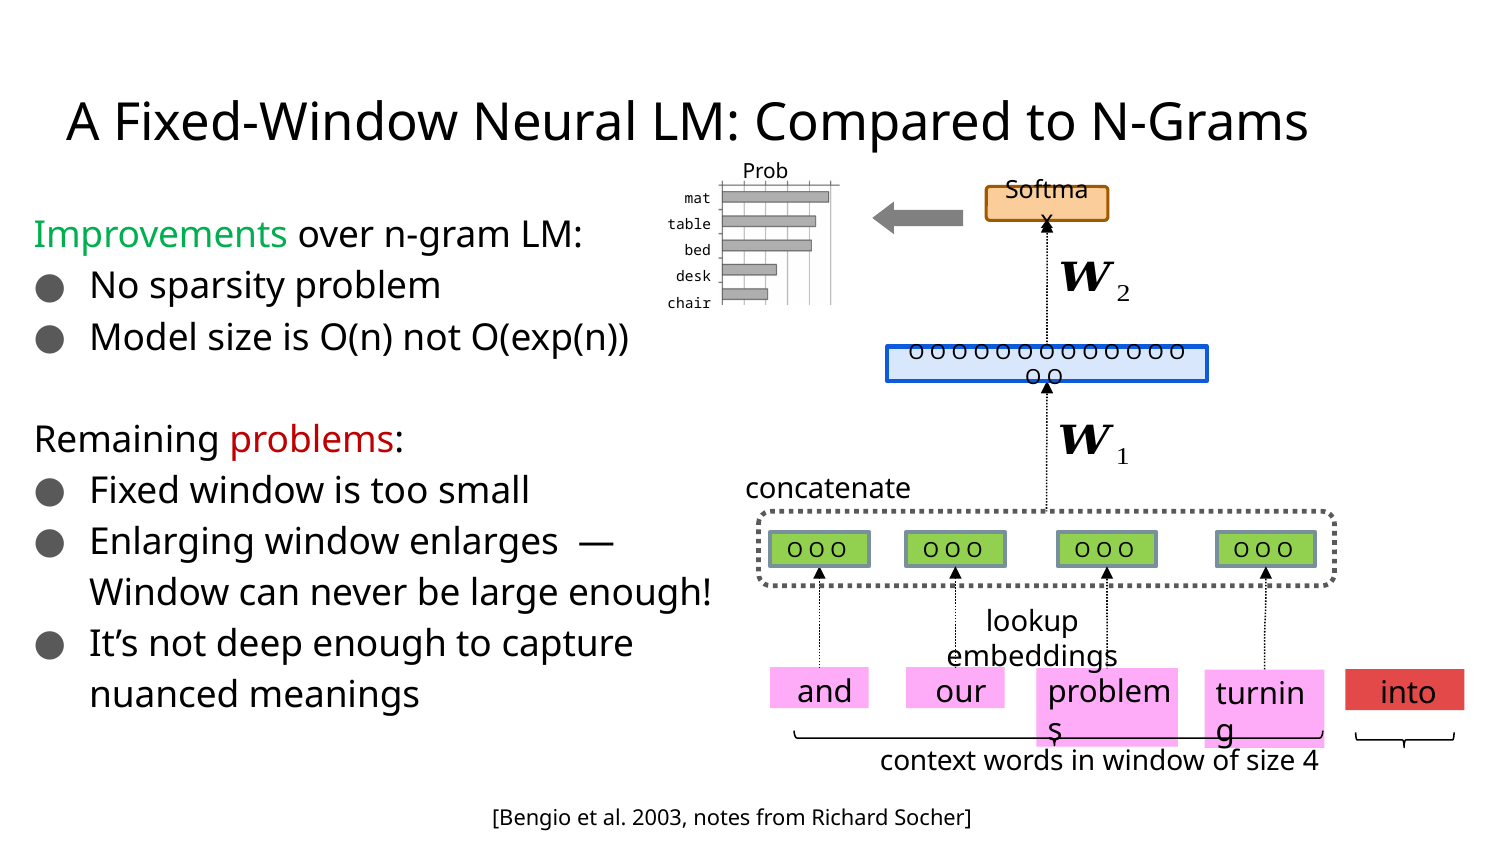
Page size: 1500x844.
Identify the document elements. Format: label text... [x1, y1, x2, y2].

text_box problems [1036, 668, 1178, 730]
text_box [874, 199, 966, 236]
text_box [Bengio et al. 2003, notes from Richard Socher] [226, 796, 1239, 838]
text_box O O O O O O O O O O O O O O O [885, 344, 1209, 383]
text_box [904, 616, 1007, 620]
text_box our [906, 680, 1005, 709]
text_box into [1345, 669, 1465, 711]
text_box [1355, 732, 1455, 748]
text_box and [770, 667, 869, 709]
text_box context words in window of size 4 target word [843, 742, 1500, 779]
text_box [768, 616, 871, 620]
text_box turning [1204, 669, 1325, 742]
text_box Softmax [984, 184, 1111, 223]
text_box [756, 509, 1337, 588]
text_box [641, 150, 869, 318]
text_box concatenate [735, 469, 921, 505]
title A Fixed-Window Neural LM: Compared to N-Grams [51, 72, 1449, 167]
text_box [794, 730, 1323, 742]
text_box lookup embeddings [891, 594, 1173, 680]
